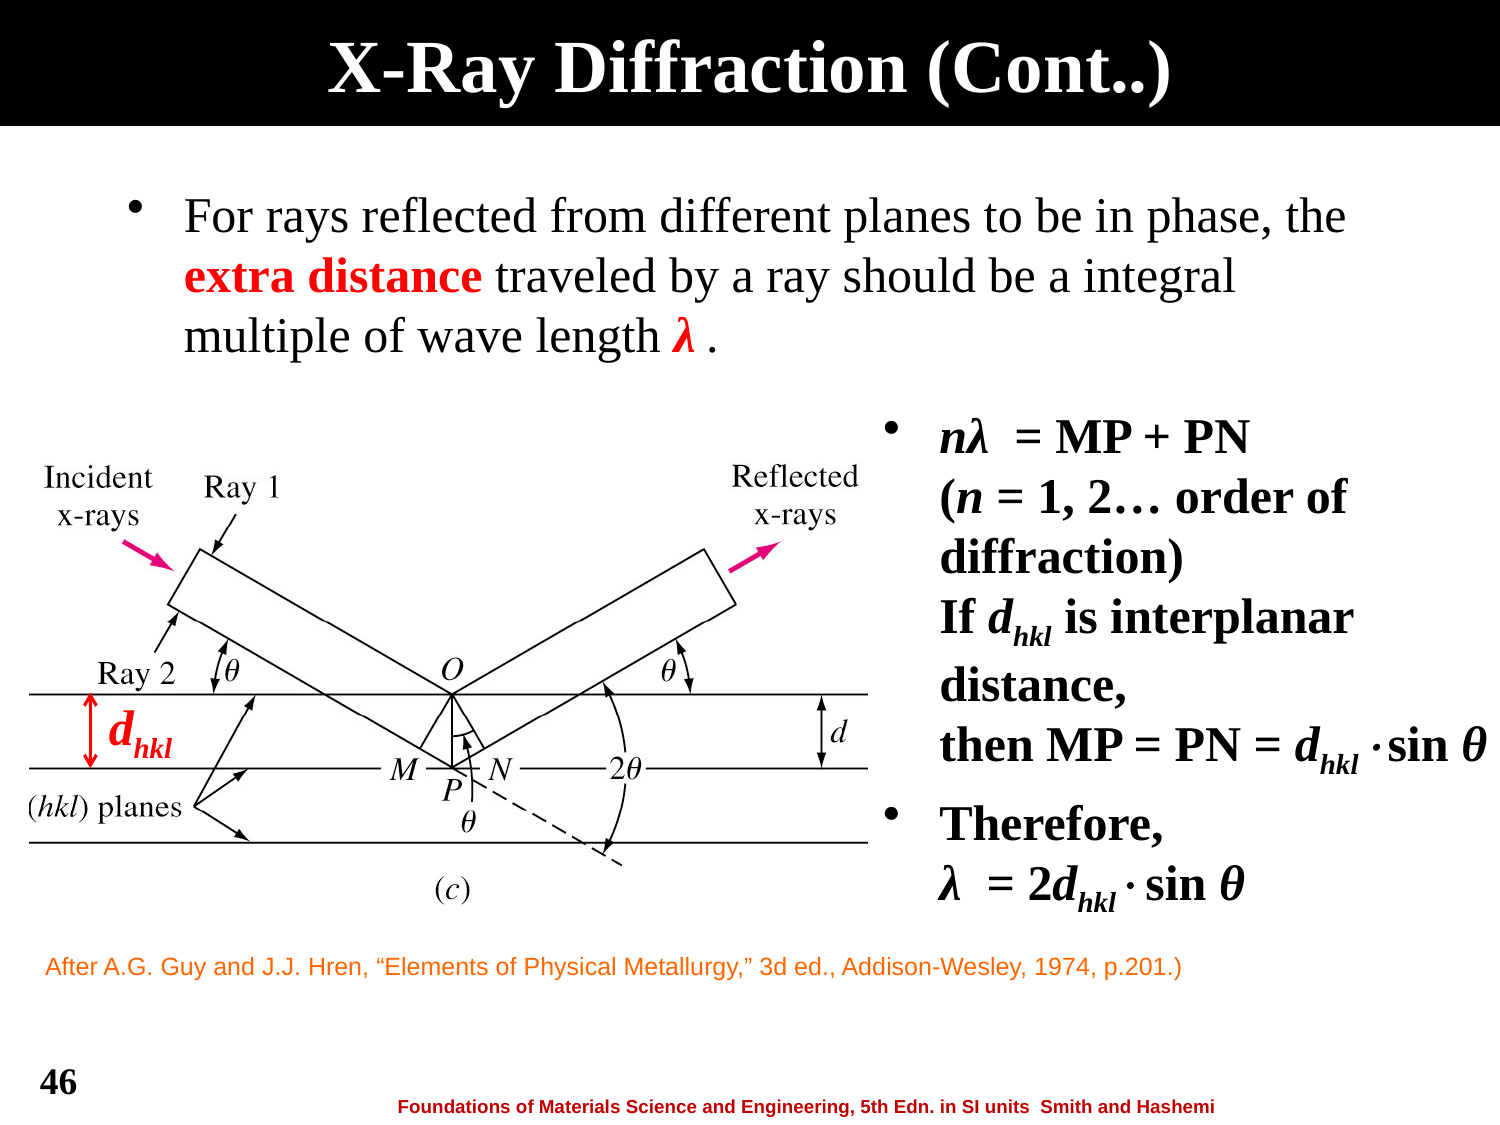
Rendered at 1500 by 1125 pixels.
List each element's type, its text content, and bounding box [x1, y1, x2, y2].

text_box nλ = MP + PN (n = 1, 2… order of diffraction) If dhkl is interplanar distance, then MP = PN = dhklsin θ Therefore, λ = 2dhklsin θ [868, 395, 1500, 957]
title X-Ray Diffraction (Cont..) [0, 0, 1500, 126]
text_box After A.G. Guy and J.J. Hren, “Elements of Physical Metallurgy,” 3d ed., Addison-Wesley, 1974, p.201.) [30, 942, 1200, 988]
list For rays reflected from different planes to be in phase, the extra distance traveled by a ray should be a integral multiple of wave length λ . [112, 174, 1388, 362]
picture [29, 432, 881, 906]
